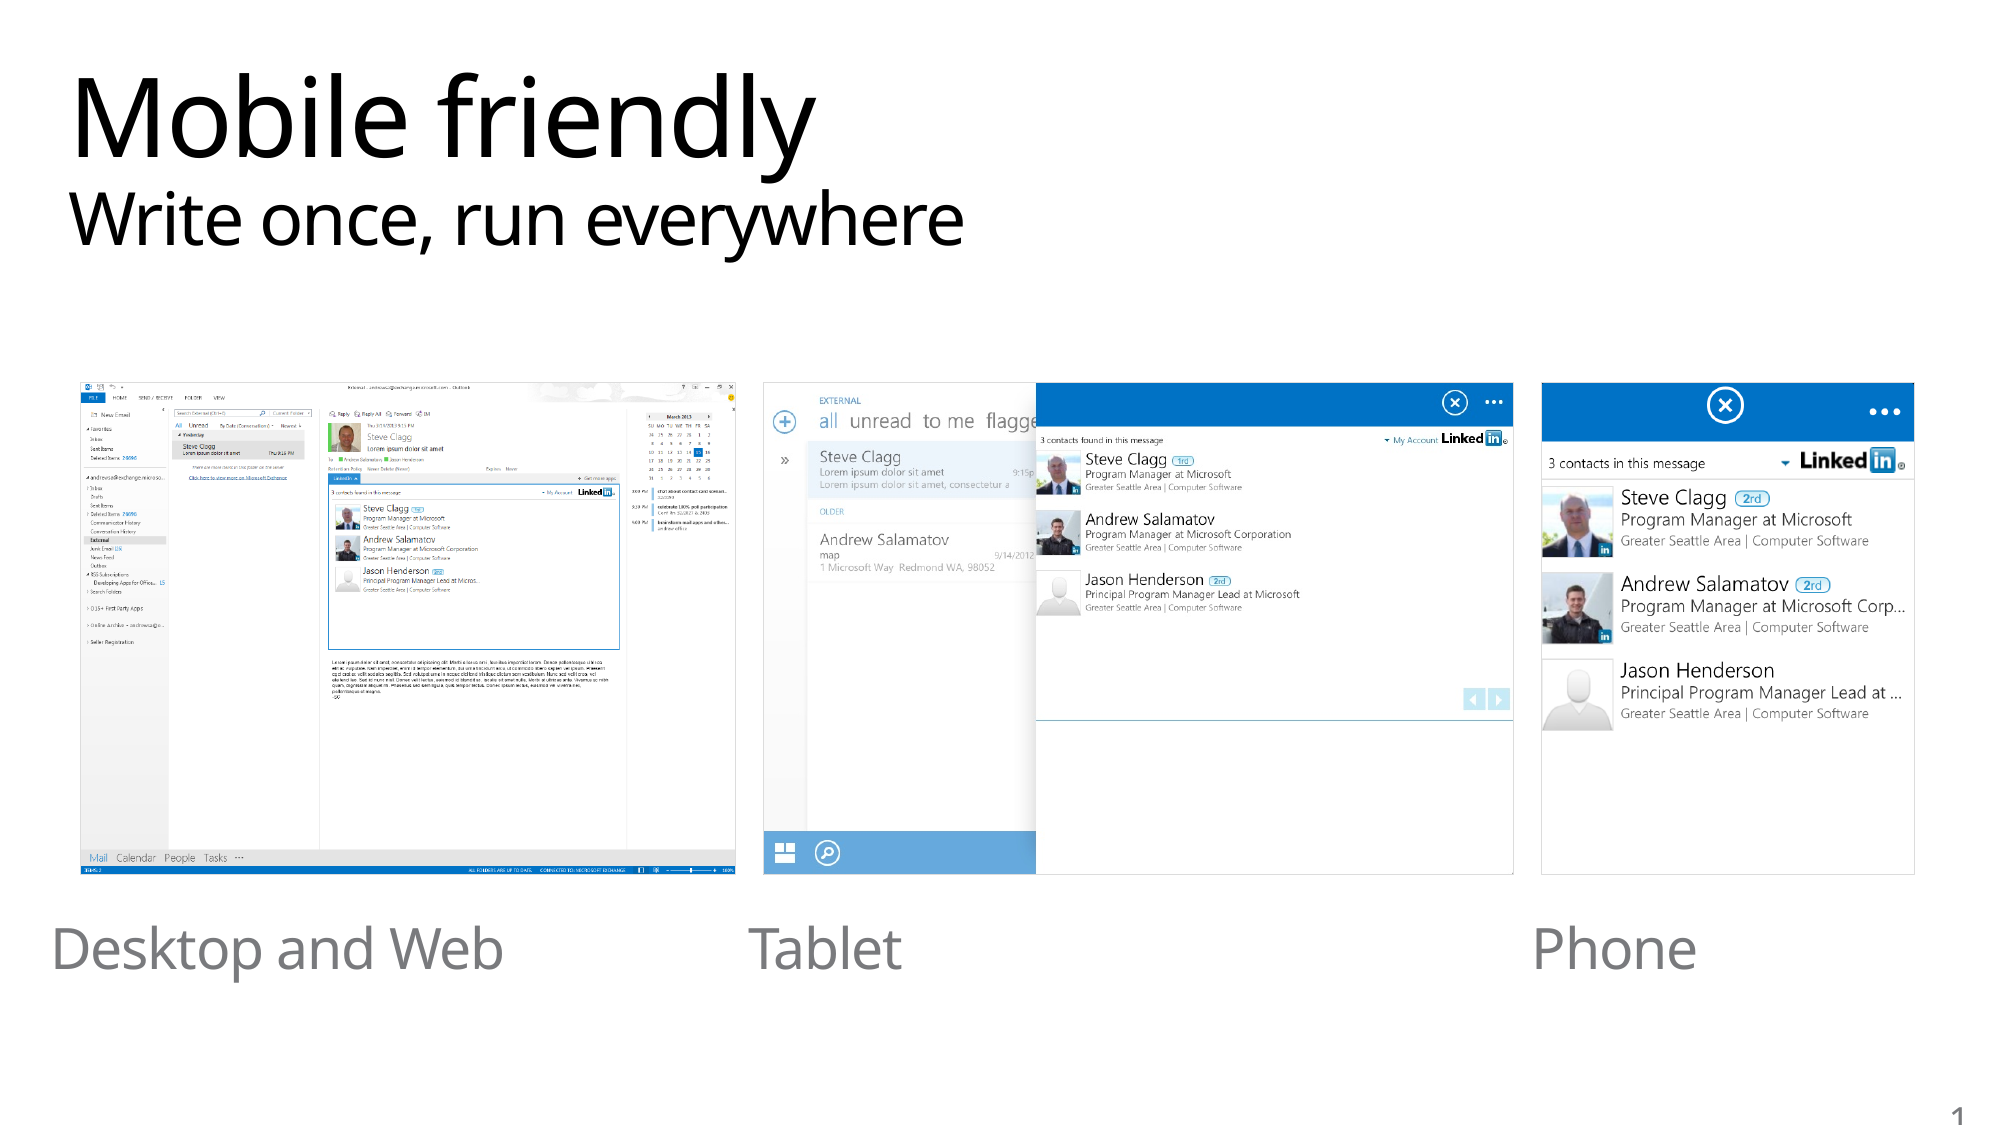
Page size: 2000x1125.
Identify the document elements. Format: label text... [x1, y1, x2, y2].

title Mobile friendly Write once, run everywhere [44, 47, 1956, 196]
text_box Tablet [748, 912, 904, 982]
picture [1541, 382, 1915, 875]
text_box Desktop and Web [50, 912, 506, 982]
picture [80, 382, 736, 875]
text_box Phone [1531, 912, 1699, 982]
slide_number 15 [1933, 1089, 2000, 1125]
picture [763, 382, 1514, 875]
